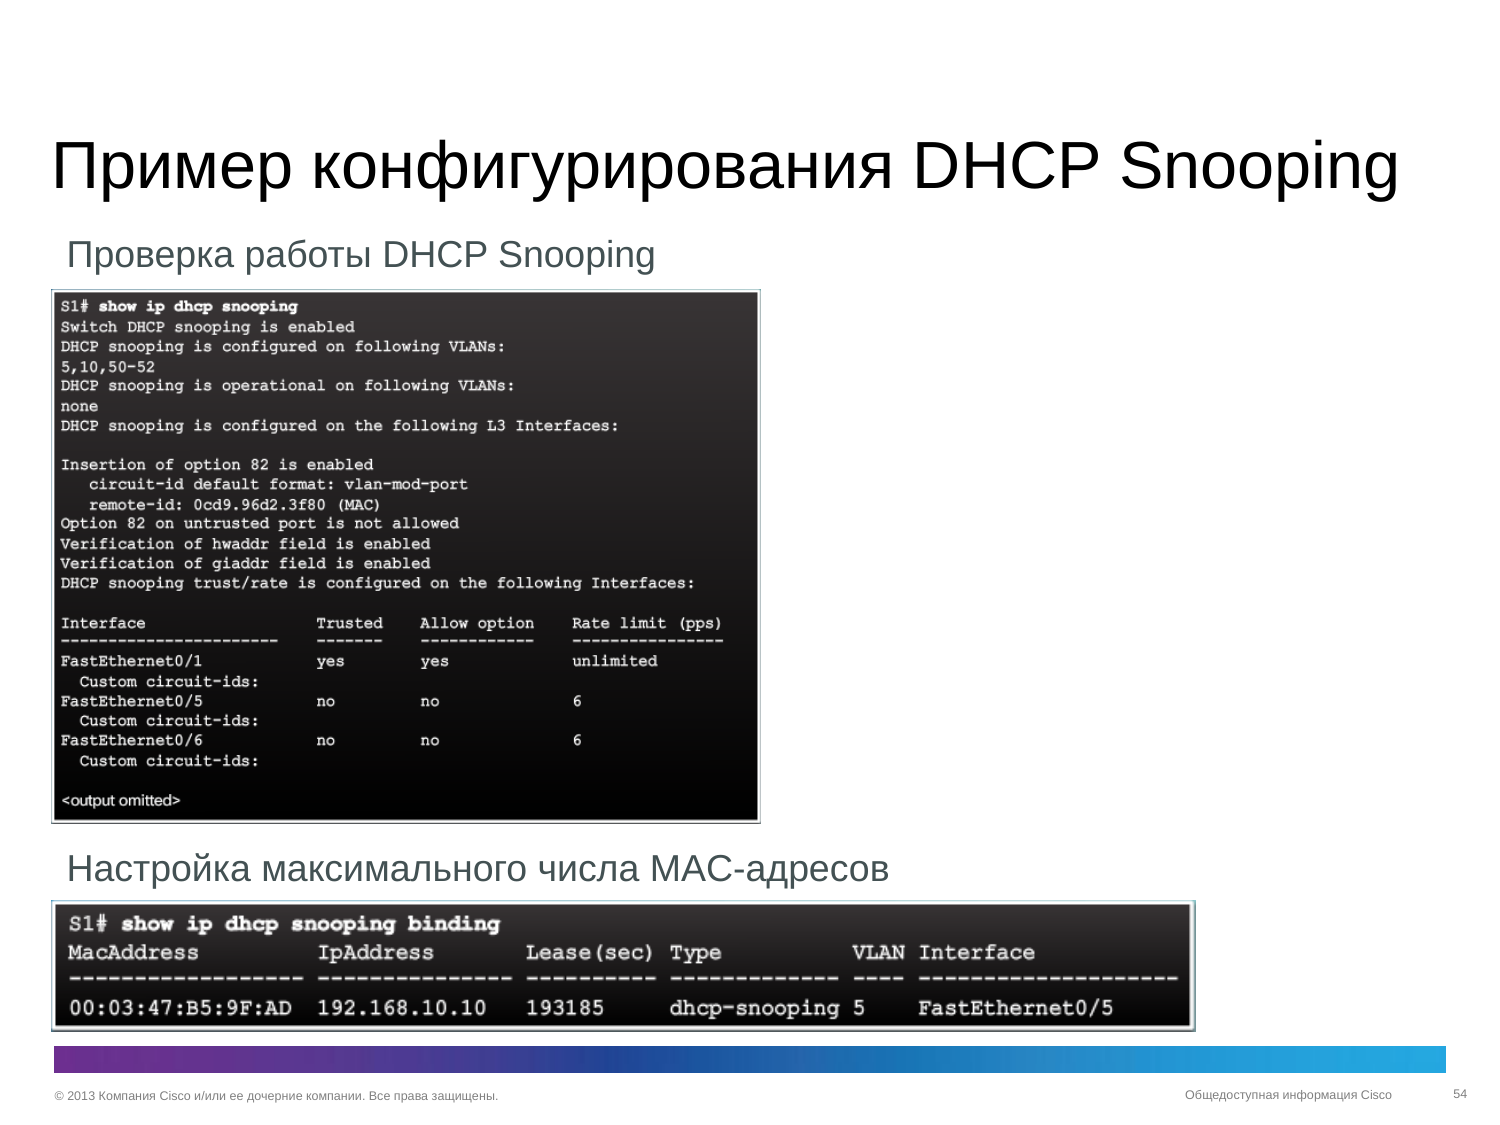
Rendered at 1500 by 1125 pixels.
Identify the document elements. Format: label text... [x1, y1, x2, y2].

text_box Настройка максимального числа MAC-адресов [51, 839, 1392, 914]
picture [51, 289, 761, 824]
title Пример конфигурирования DHCP Snooping [37, 70, 1447, 209]
text_box Проверка работы DHCP Snooping [51, 226, 1392, 300]
picture [51, 900, 1196, 1032]
picture [54, 1046, 1446, 1073]
